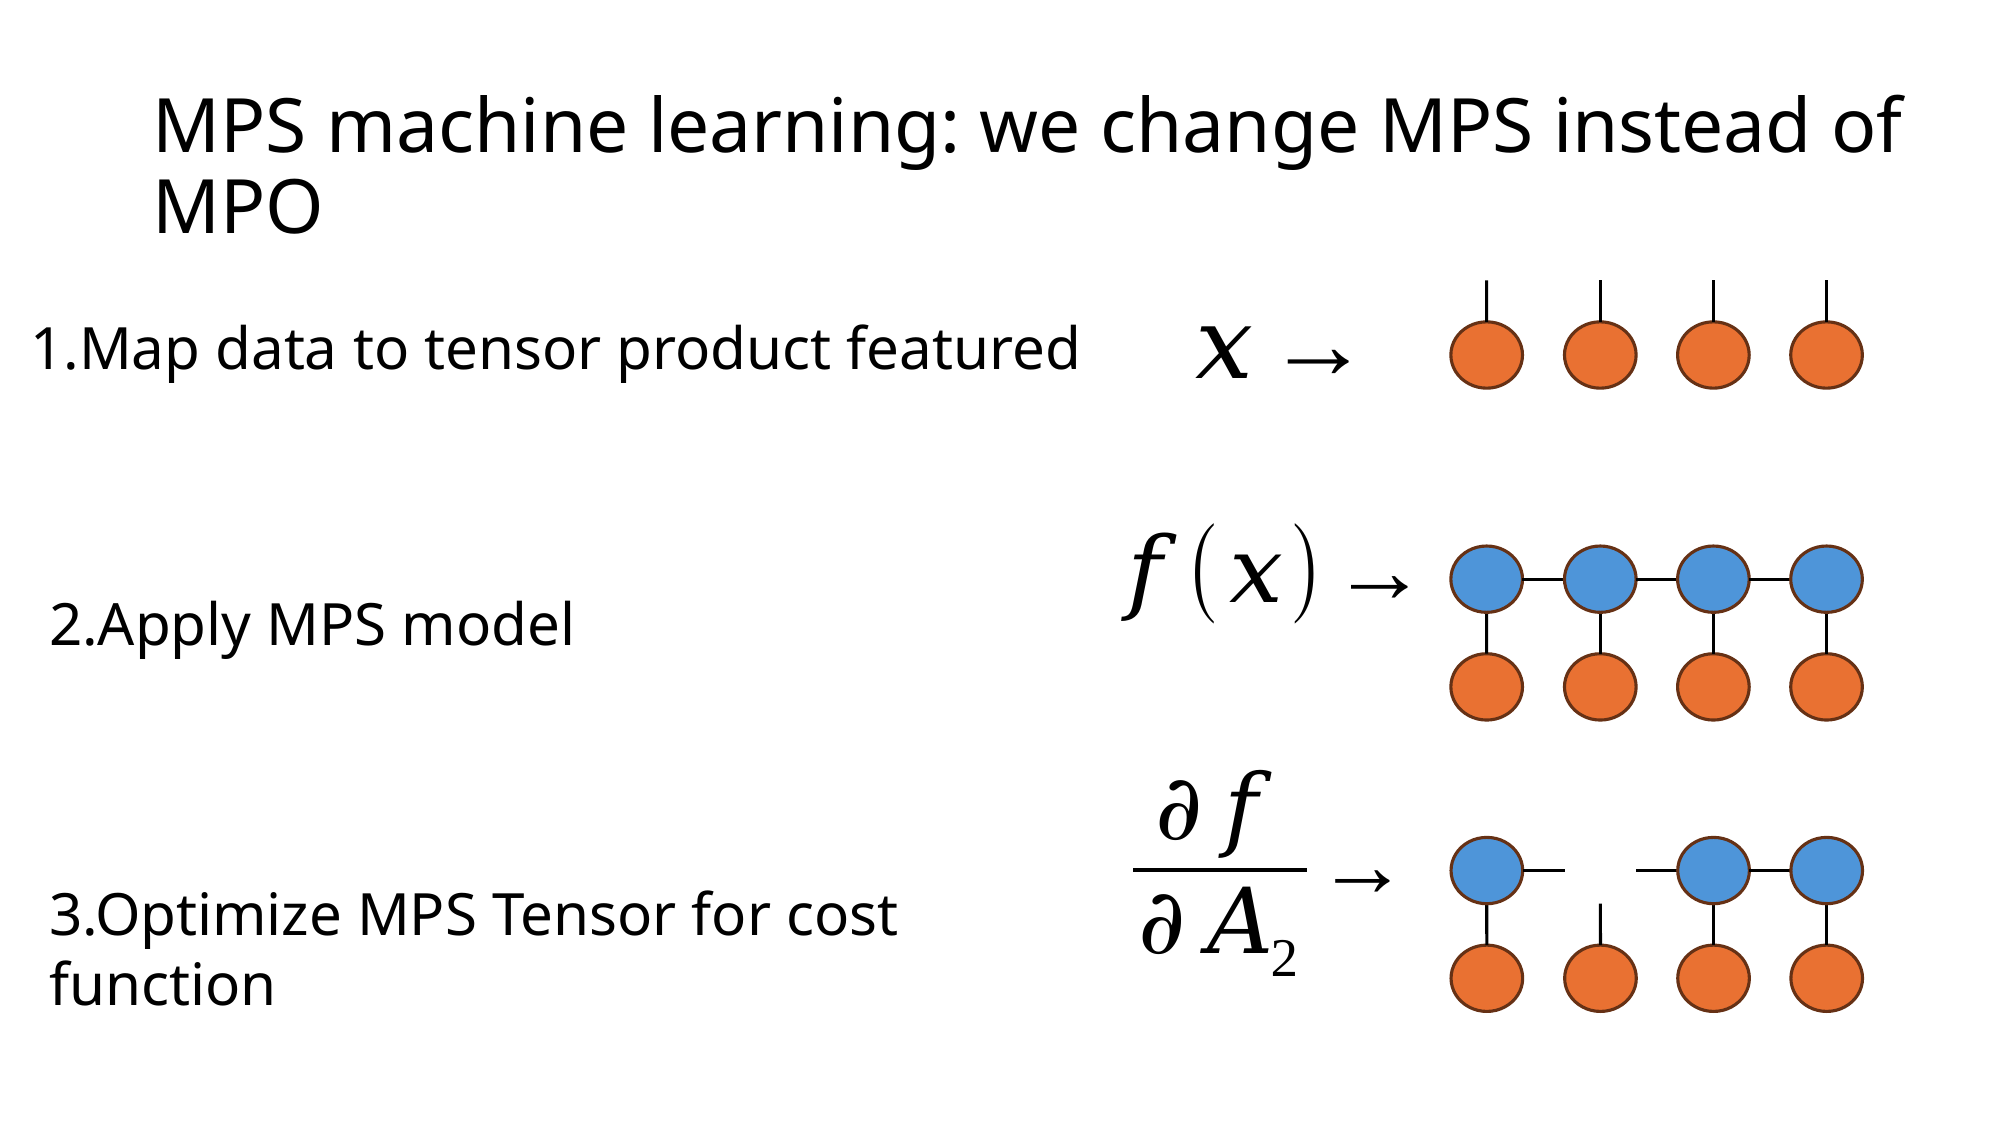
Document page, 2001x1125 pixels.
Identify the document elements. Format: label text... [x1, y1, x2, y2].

text_box [1789, 943, 1865, 1014]
text_box [1562, 544, 1638, 614]
text_box [1676, 835, 1751, 906]
title MPS machine learning: we change MPS instead of MPO [137, 59, 1932, 278]
text_box [1789, 320, 1864, 390]
text_box [1676, 652, 1751, 722]
text_box 2.Apply MPS model [34, 579, 701, 665]
text_box [1676, 544, 1751, 614]
text_box [1676, 320, 1751, 390]
text_box [1562, 652, 1638, 722]
text_box [1789, 544, 1864, 614]
text_box [1449, 943, 1525, 1014]
text_box [1449, 652, 1525, 722]
text_box 1.Map data to tensor product featured [15, 304, 1356, 389]
text_box [1562, 320, 1638, 390]
text_box [1449, 835, 1525, 906]
text_box [1789, 835, 1865, 906]
text_box [1789, 652, 1864, 722]
text_box 3.Optimize MPS Tensor for cost function [34, 869, 1103, 1025]
text_box [1676, 943, 1751, 1014]
text_box [1563, 943, 1638, 1014]
text_box [1449, 320, 1525, 390]
text_box [1449, 544, 1524, 614]
